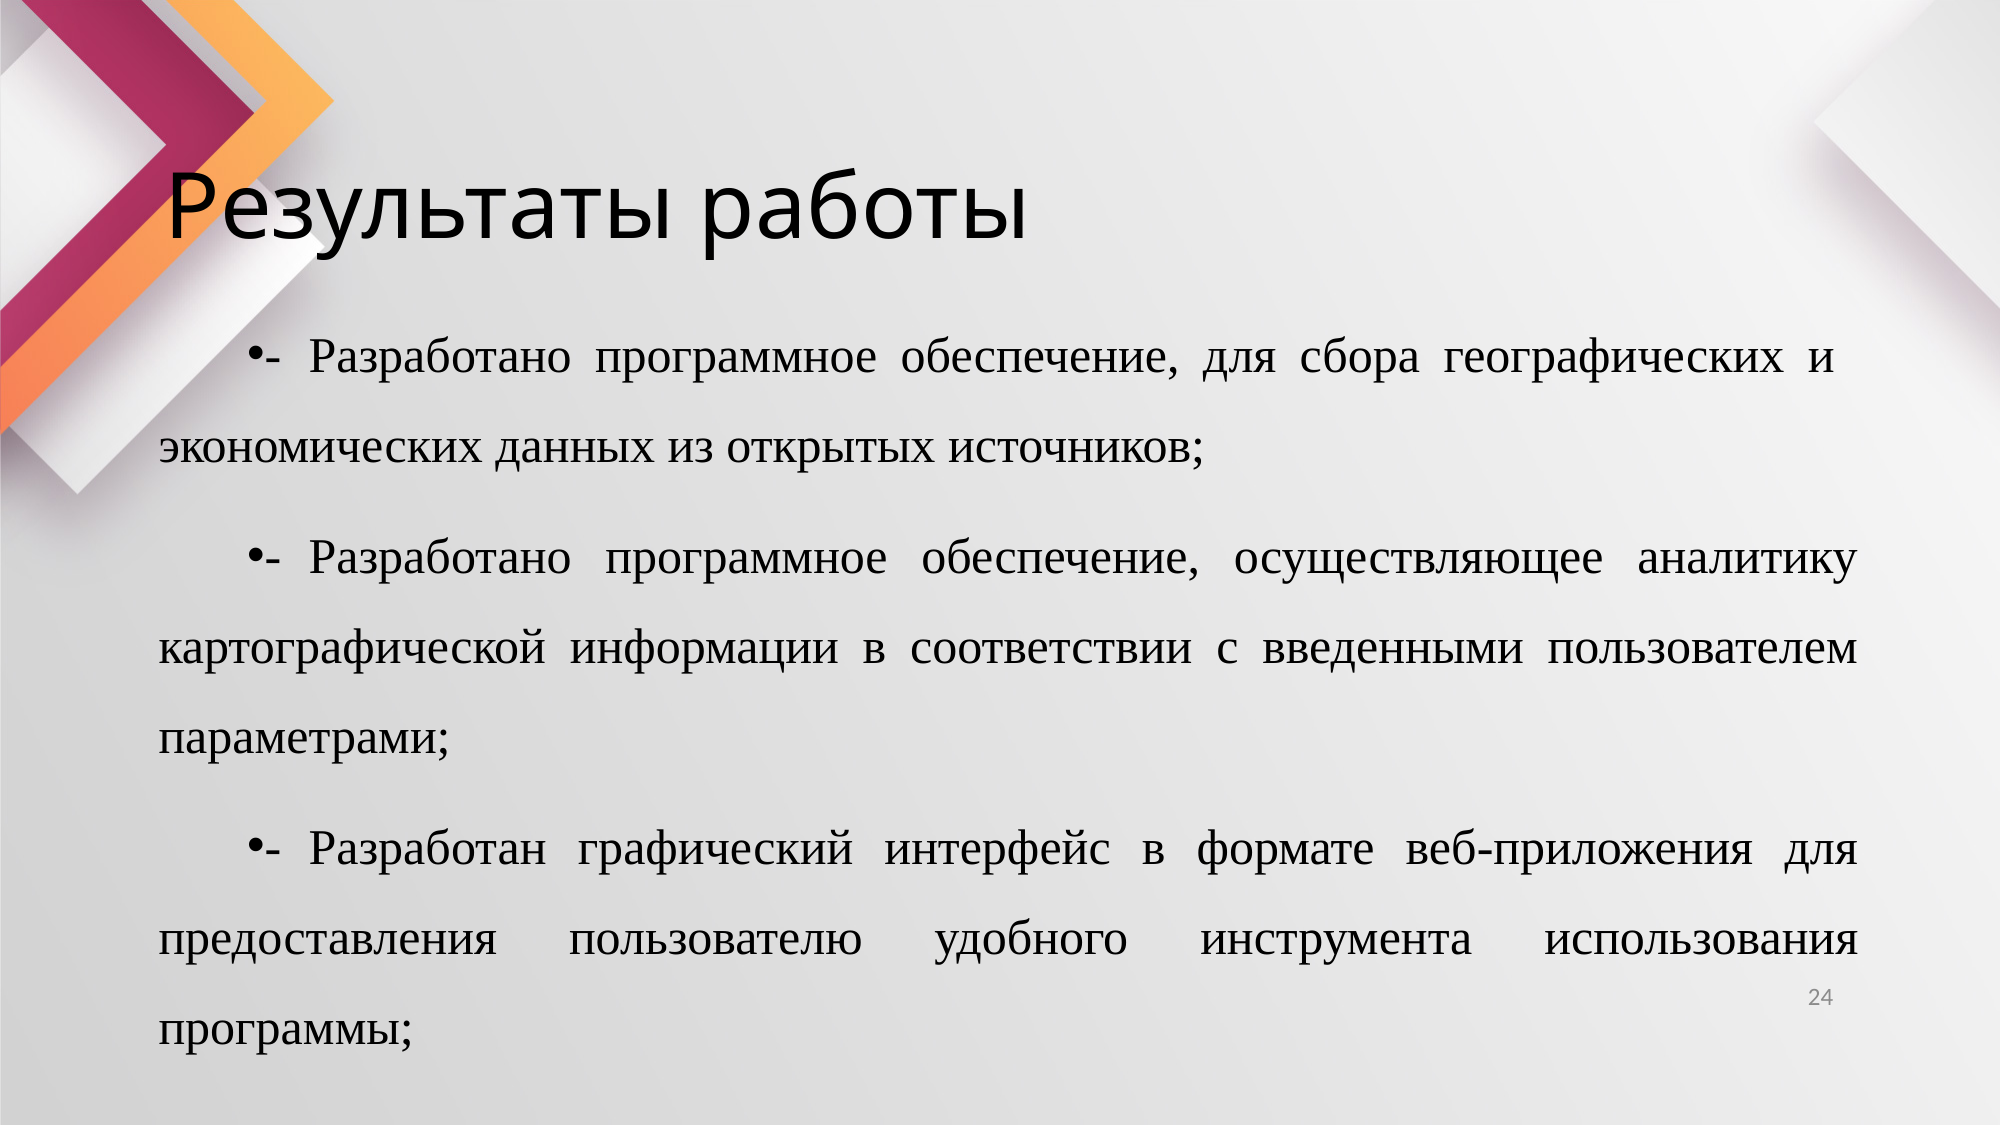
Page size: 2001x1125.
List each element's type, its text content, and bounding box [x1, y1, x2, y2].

title Результаты работы [149, 99, 1849, 285]
picture [0, 0, 2000, 1125]
list - Разработано программное обеспечение, для сбора географических и экономических данных из открытых источников; - Разработано программное обеспечение, осуществляющее аналитику картографической информации в соответствии с введенными пользователем параметрами; - Разработан графический интерфейс в формате веб-приложения для предоставления пользователю удобного инструмента использования программы; [106, 285, 1875, 1072]
